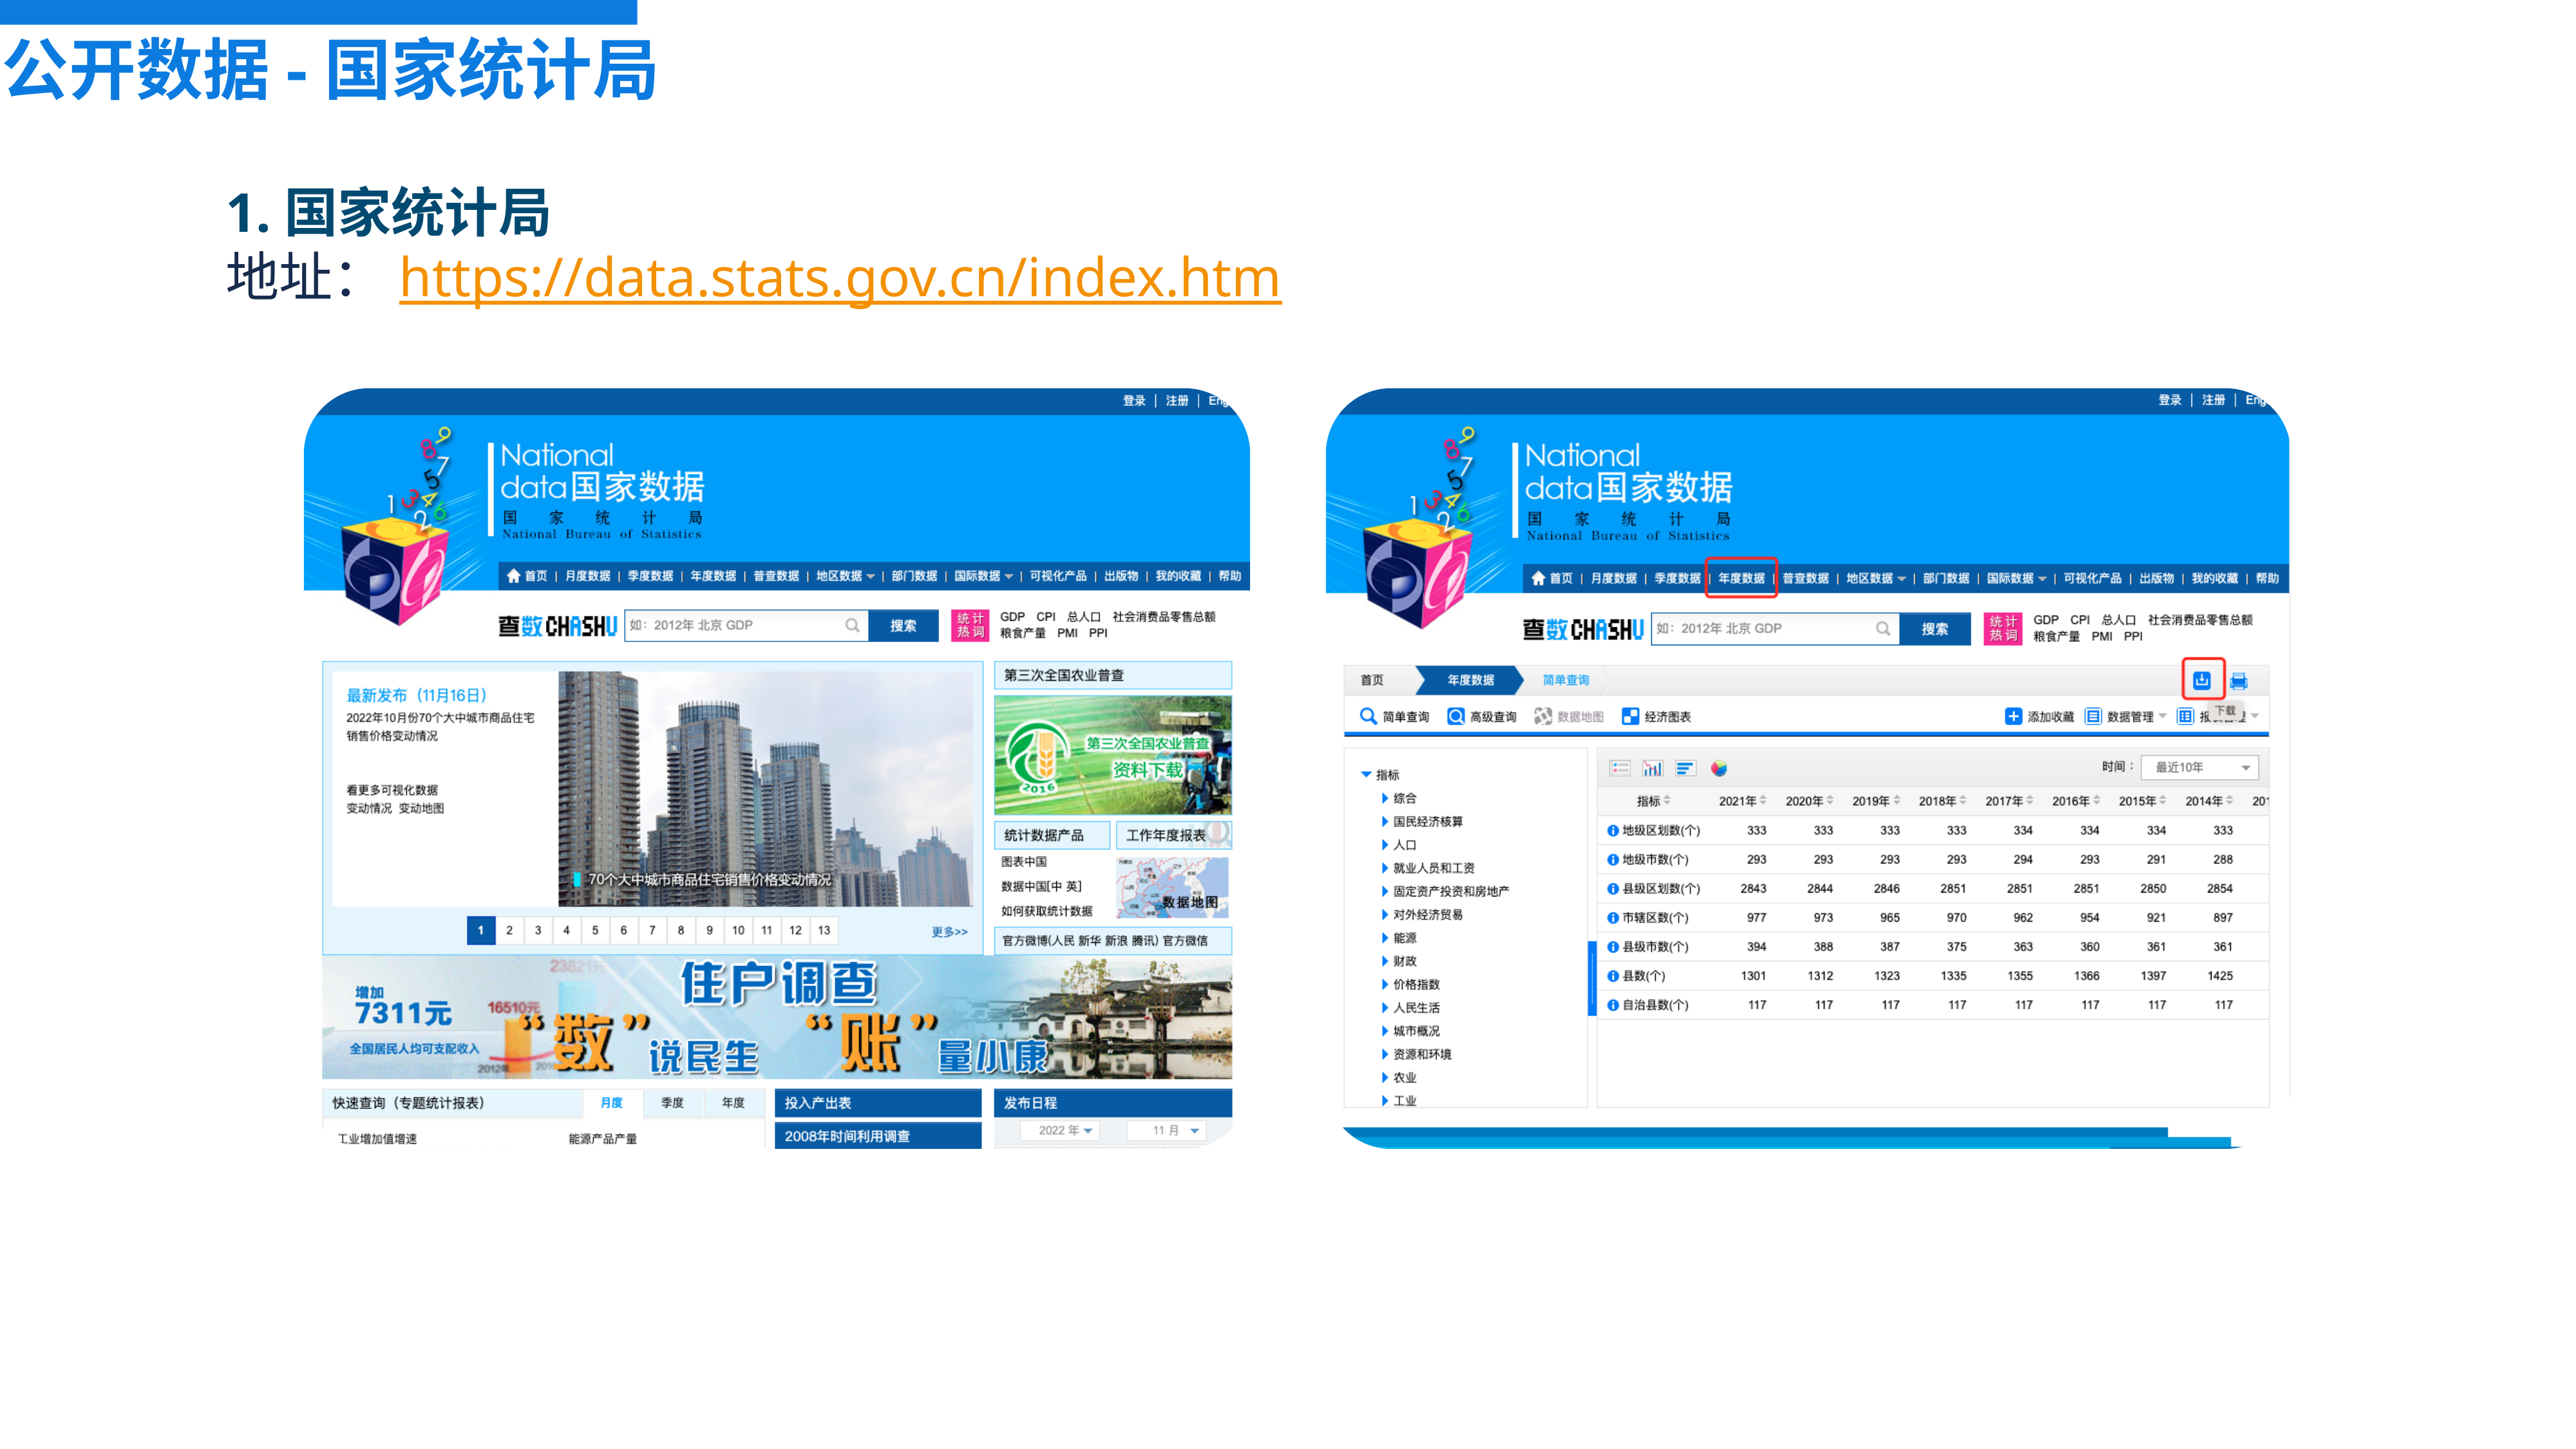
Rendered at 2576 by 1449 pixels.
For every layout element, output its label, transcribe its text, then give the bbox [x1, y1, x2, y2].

picture [1325, 388, 2291, 1150]
picture [303, 388, 1251, 1150]
text_box 1.国家统计局 地址：https://data.stats.gov.cn/index.htm [216, 174, 2360, 321]
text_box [0, 0, 896, 184]
